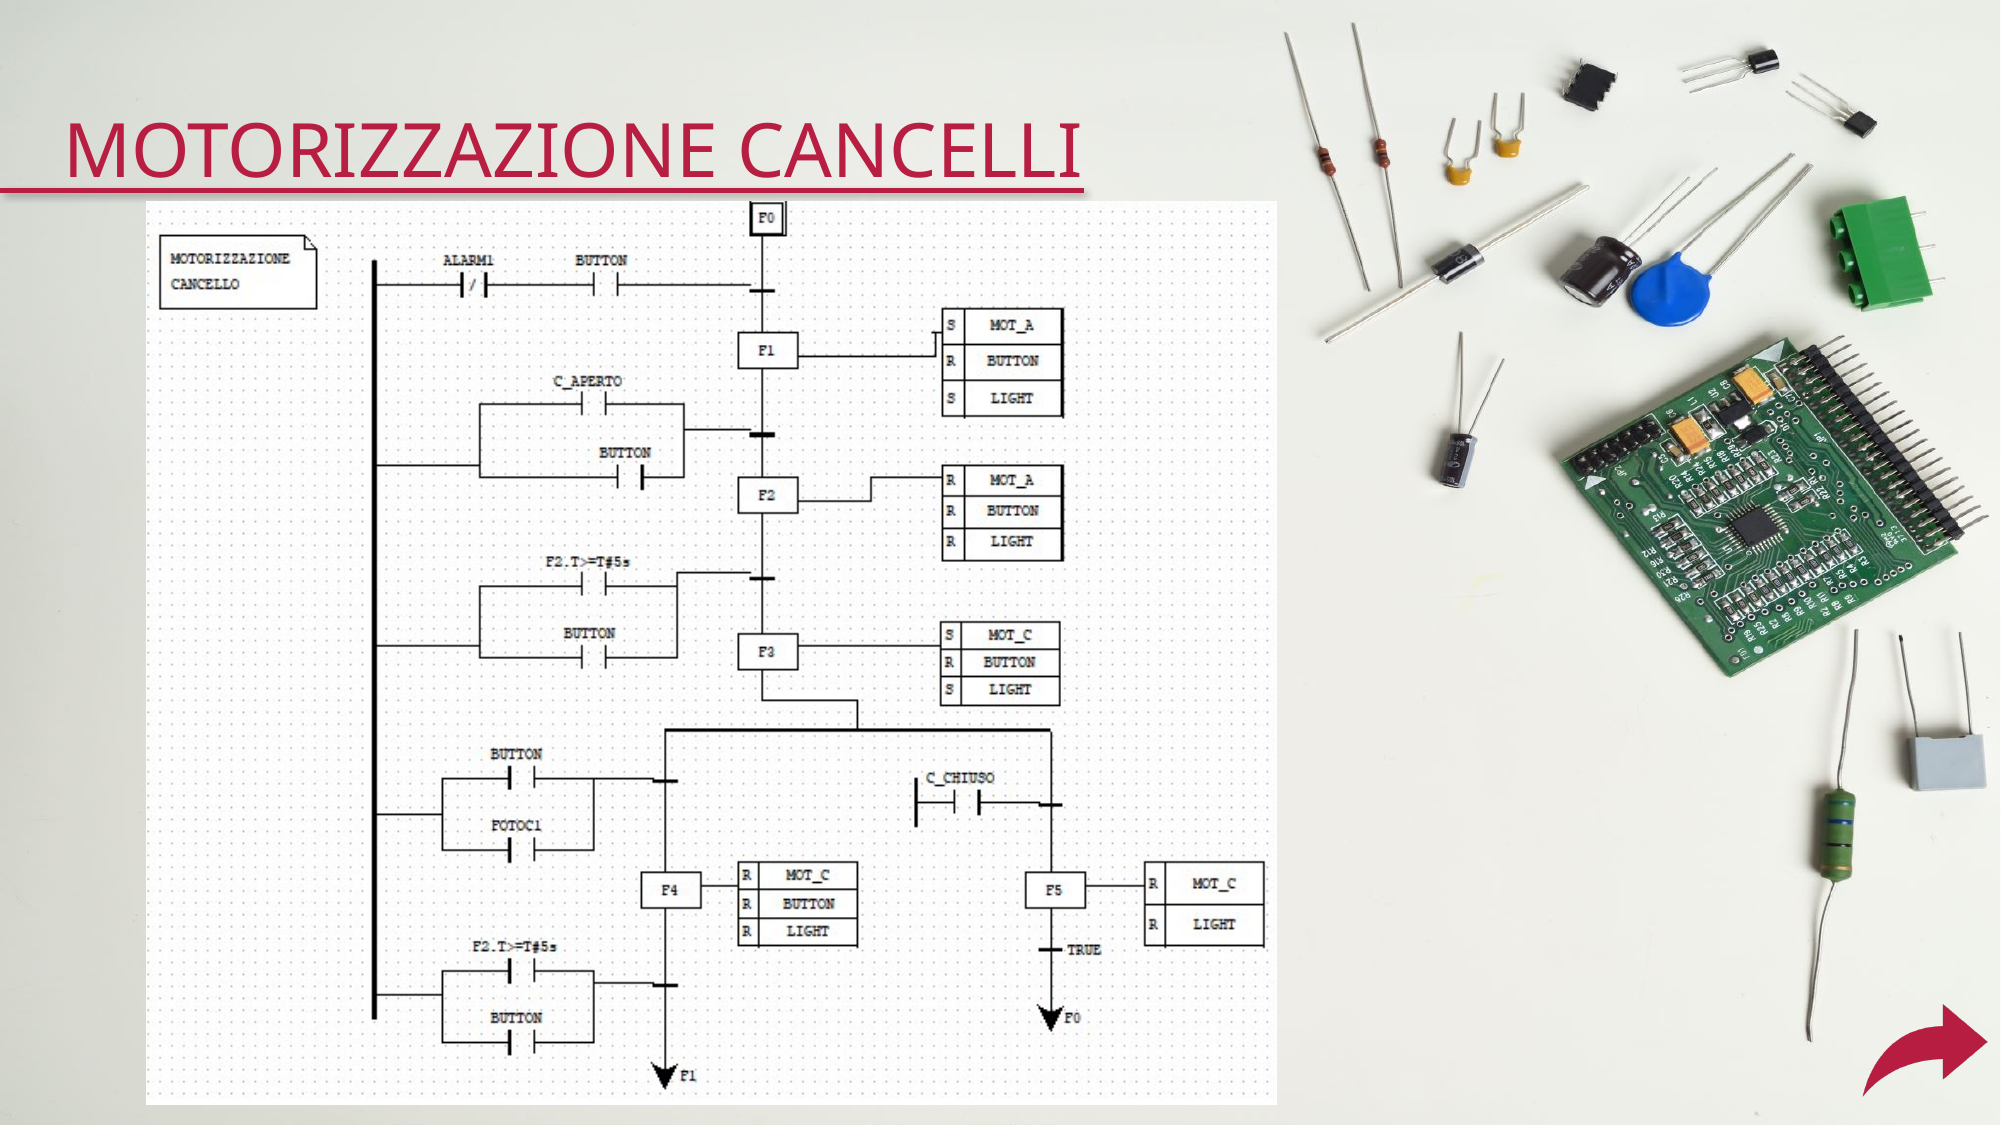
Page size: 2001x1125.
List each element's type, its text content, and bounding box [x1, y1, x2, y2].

picture [0, 0, 2001, 1125]
text_box MOTORIZZAZIONE CANCELLI [48, 95, 1277, 201]
